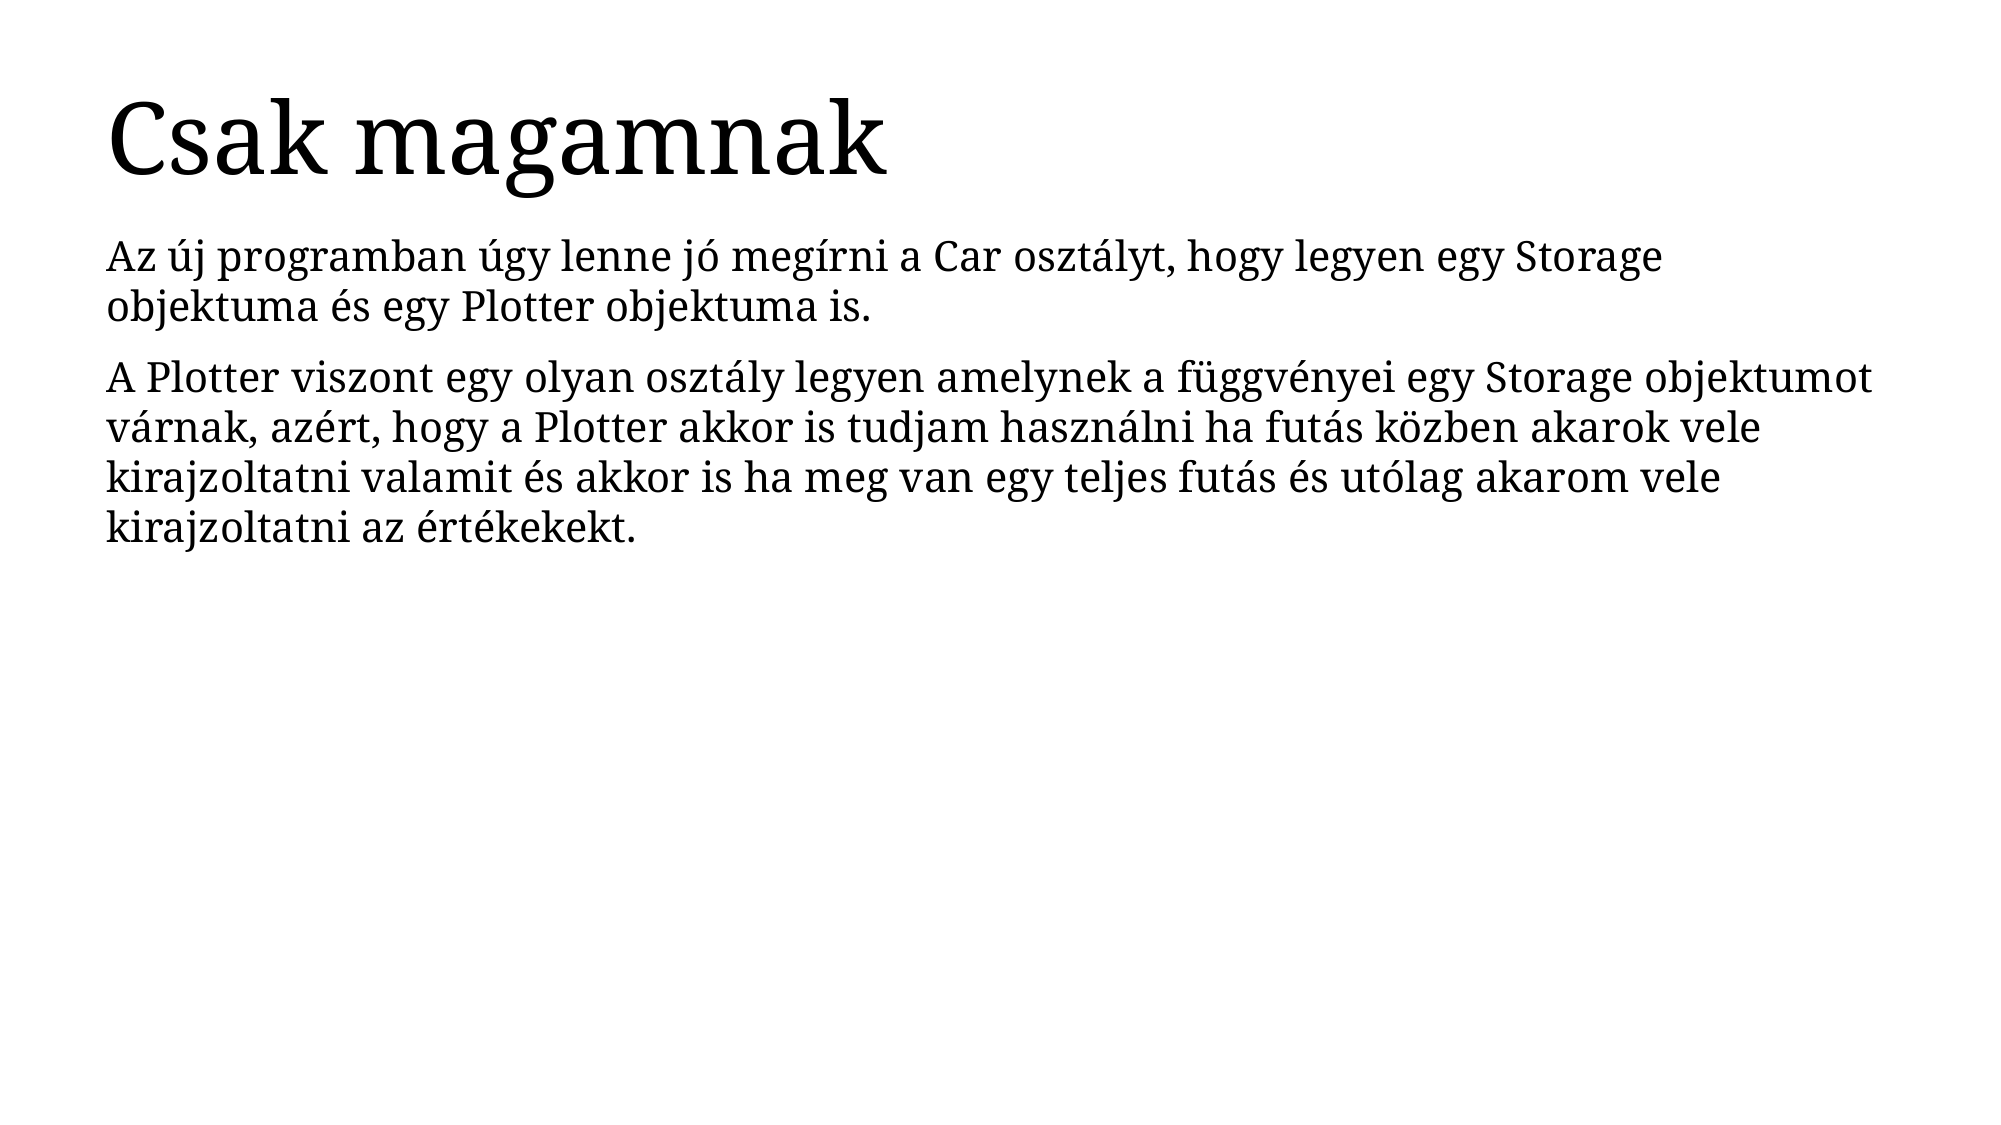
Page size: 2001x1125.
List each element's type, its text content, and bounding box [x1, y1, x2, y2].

text_box Az új programban úgy lenne jó megírni a Car osztályt, hogy legyen egy Storage objektuma és egy Plotter objektuma is. A Plotter viszont egy olyan osztály legyen amelynek a függvényei egy Storage objektumot várnak, azért, hogy a Plotter akkor is tudjam használni ha futás közben akarok vele kirajzoltatni valamit és akkor is ha meg van egy teljes futás és utólag akarom vele kirajzoltatni az értékekekt. [88, 218, 1892, 918]
text_box Csak magamnak [88, 63, 1840, 218]
